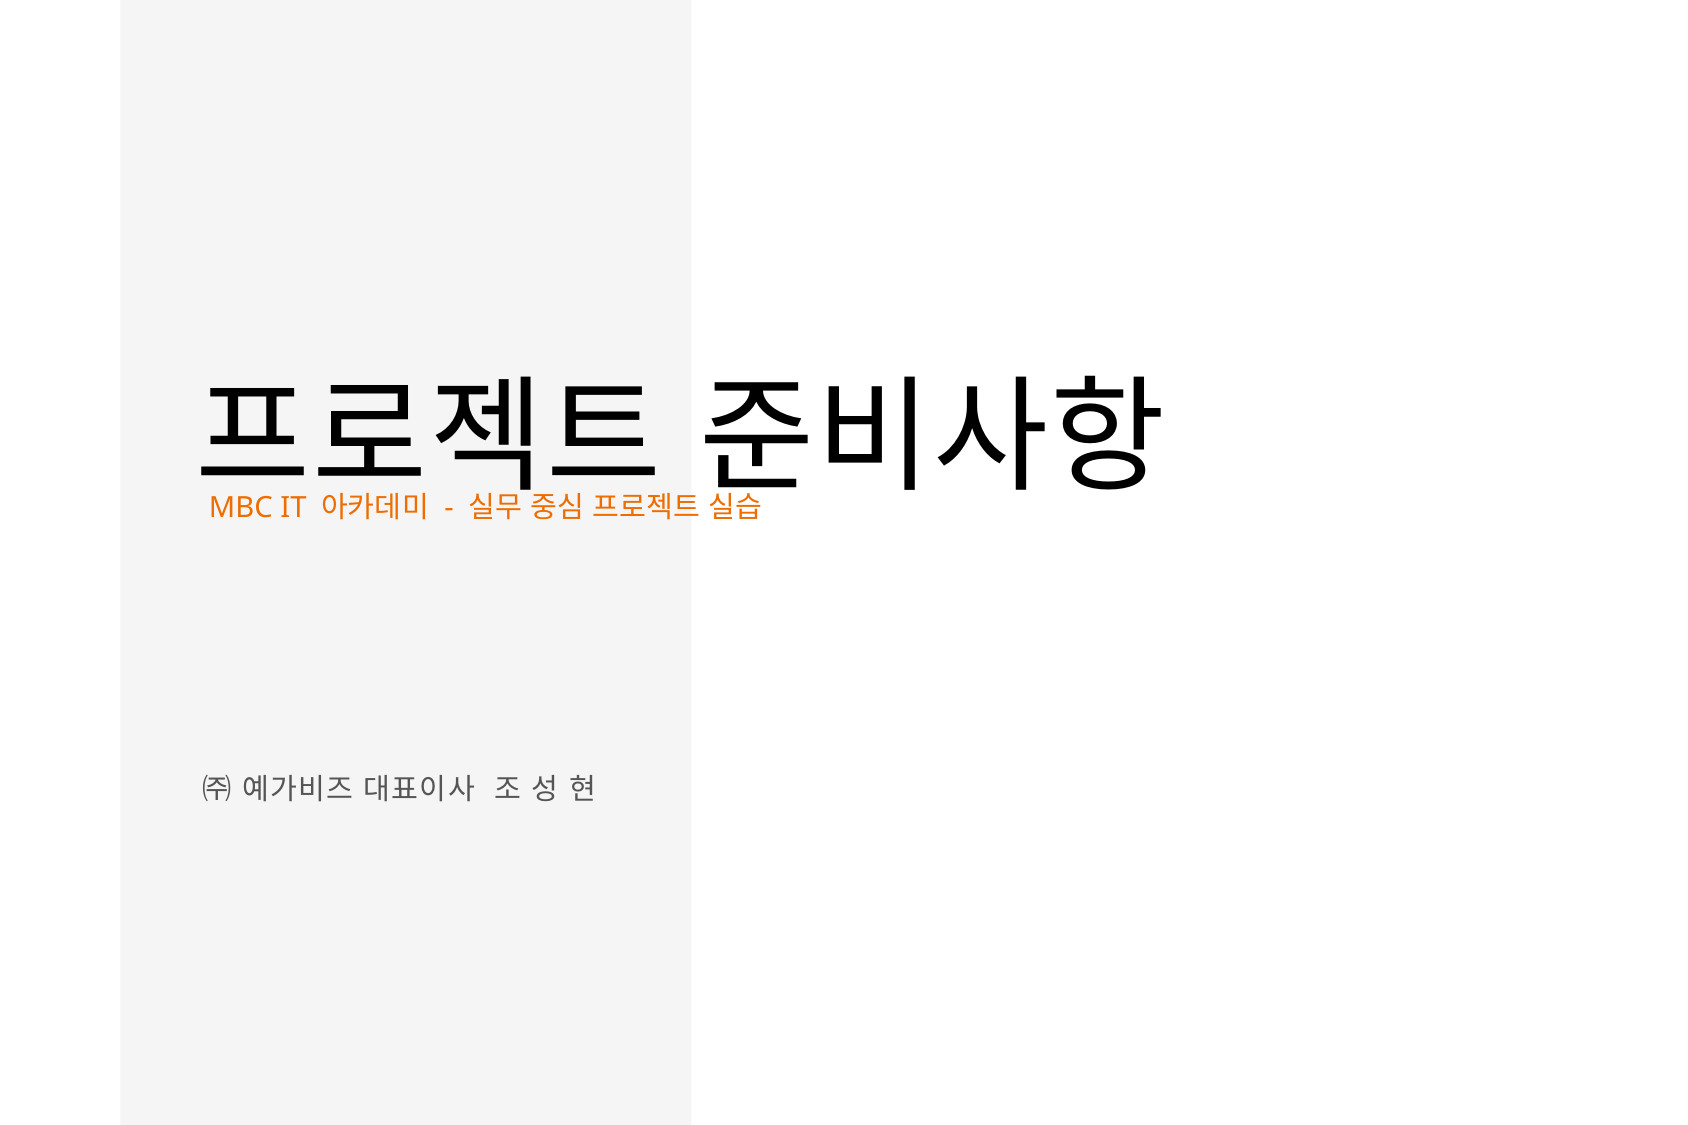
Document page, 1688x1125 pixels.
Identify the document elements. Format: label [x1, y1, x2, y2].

text_box [119, 0, 692, 1125]
text_box [180, 332, 1633, 871]
